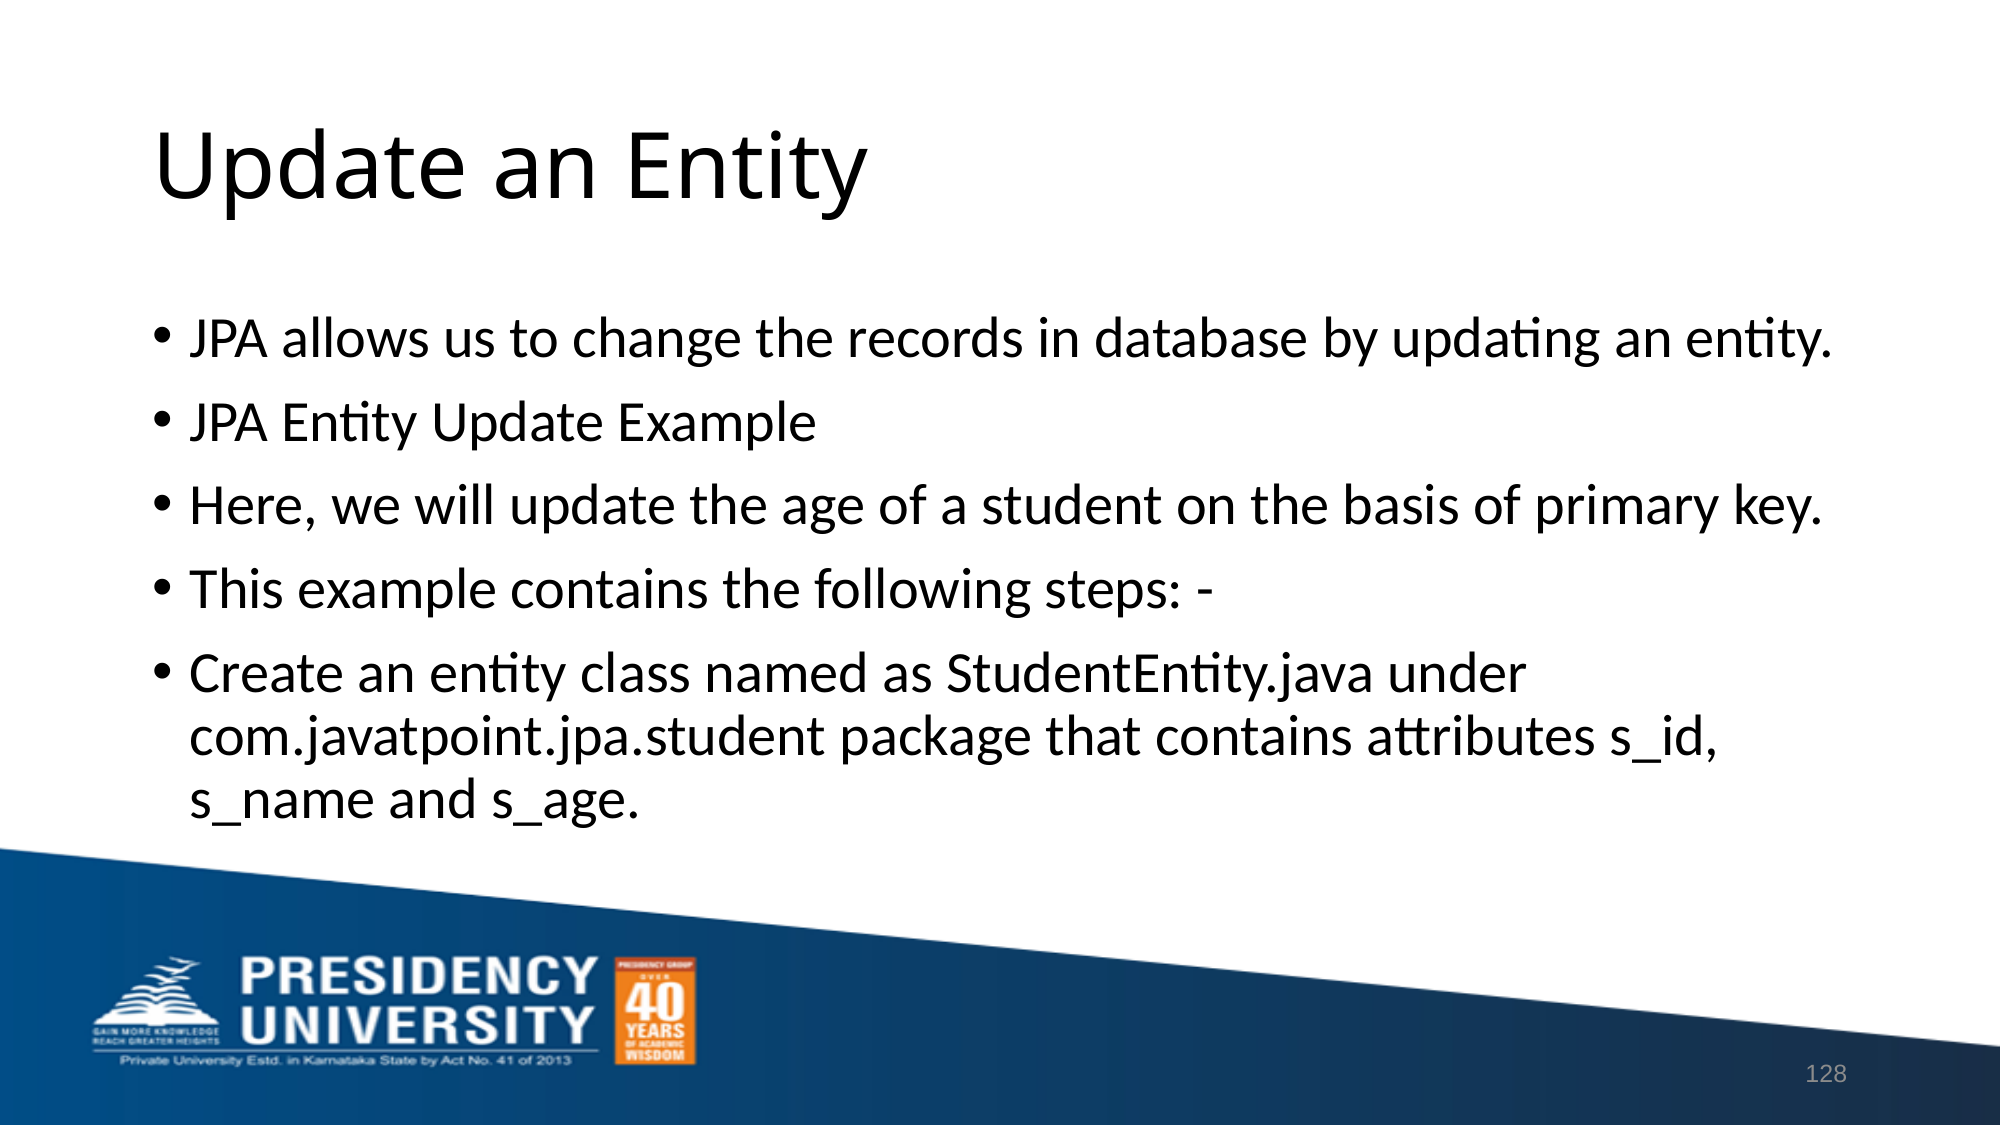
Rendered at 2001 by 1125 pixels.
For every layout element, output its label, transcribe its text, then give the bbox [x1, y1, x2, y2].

picture [0, 845, 2000, 1125]
title Update an Entity [137, 59, 1863, 278]
list JPA allows us to change the records in database by updating an entity. JPA Entity Update Example Here, we will update the age of a student on the basis of primary key. This example contains the following steps: - Create an entity class named as StudentEntity.java under com.javatpoint.jpa.student package that contains attributes s_id, s_name and s_age. [137, 299, 1863, 1014]
slide_number 128 [1412, 1042, 1863, 1103]
